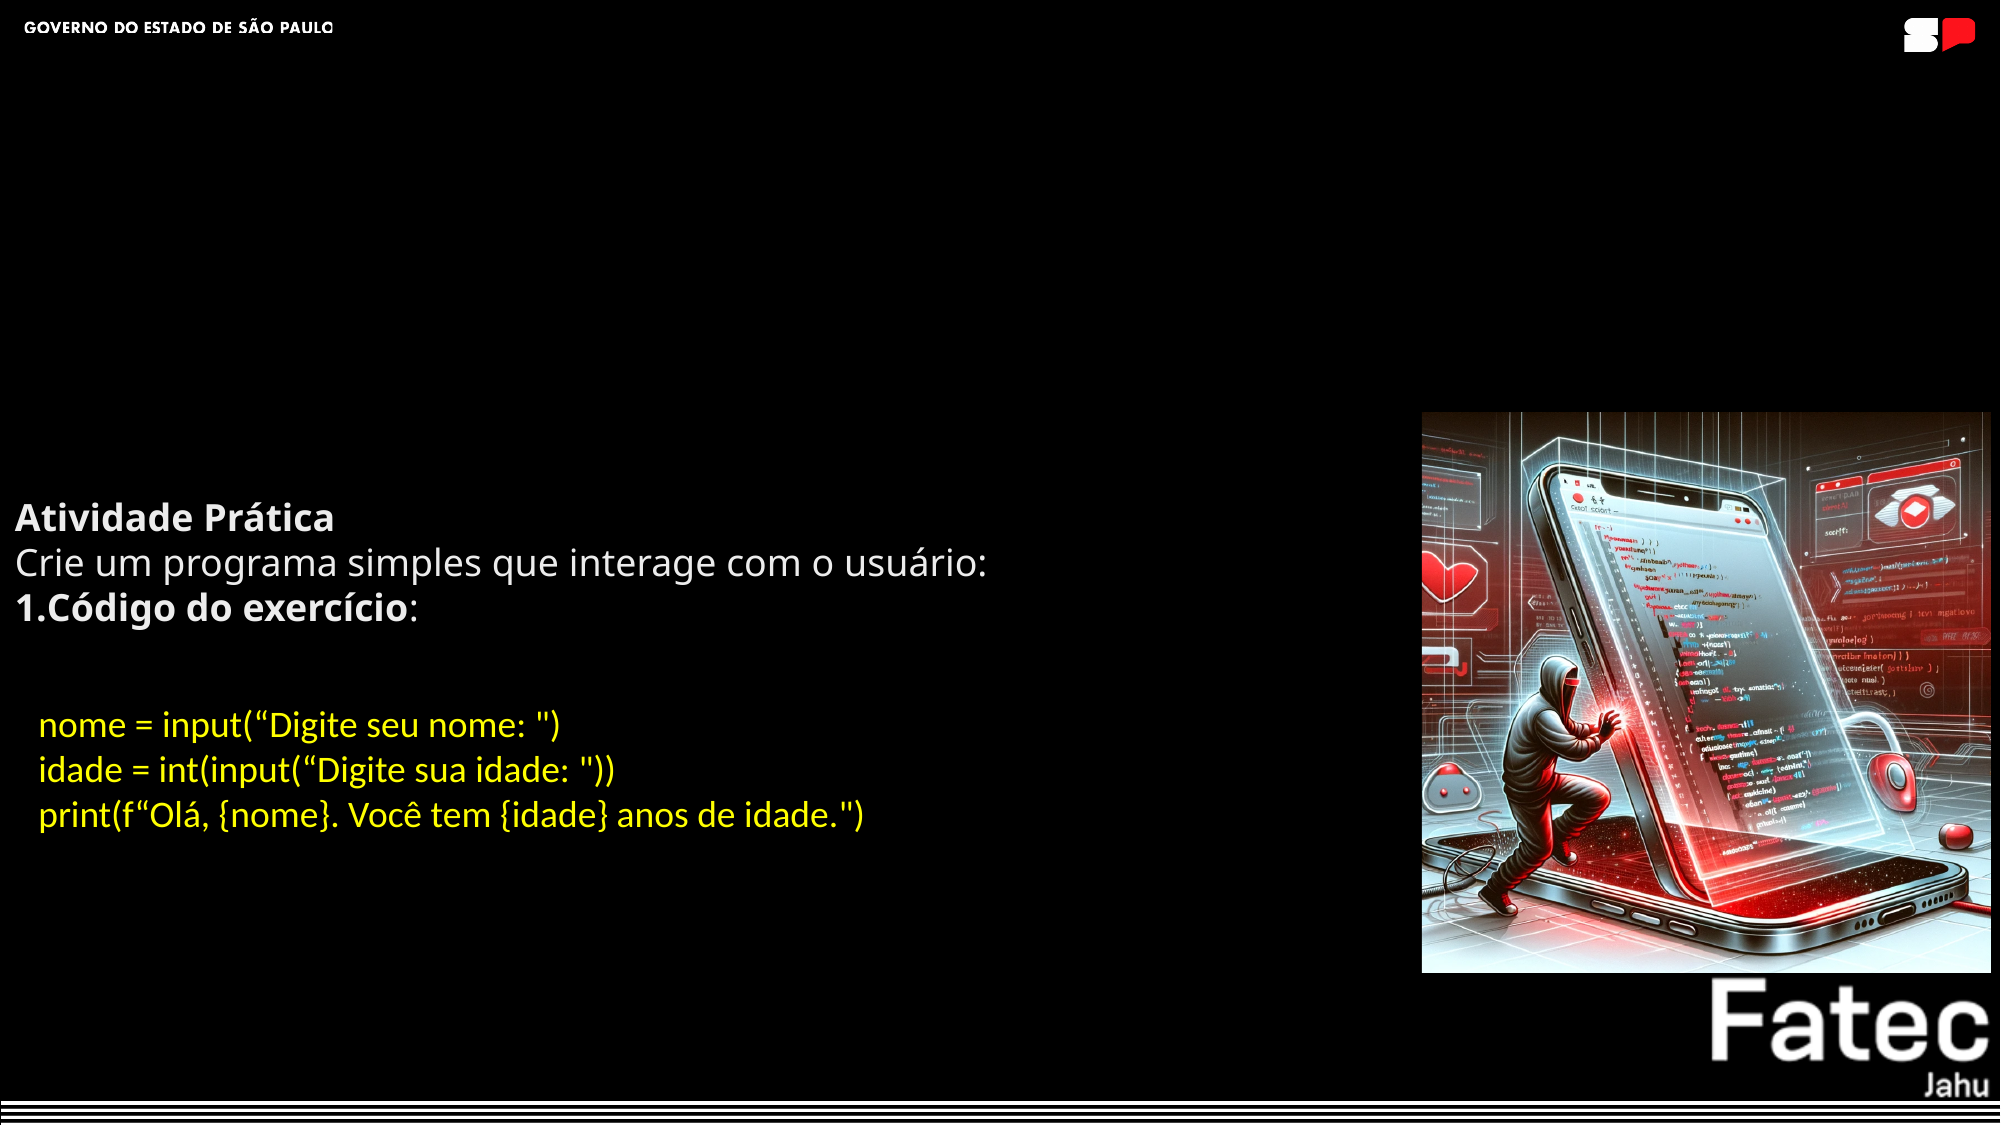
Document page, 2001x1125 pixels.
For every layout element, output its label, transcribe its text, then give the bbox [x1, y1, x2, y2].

picture [1706, 950, 1996, 1110]
text_box nome = input(“Digite seu nome: ") idade = int(input(“Digite sua idade: ")) print(f“Olá, {nome}. Você tem {idade} anos de idade.") [23, 692, 1024, 843]
text_box Atividade Prática Crie um programa simples que interage com o usuário: Código do exercício: [0, 486, 1500, 637]
text_box [1421, 411, 1992, 974]
